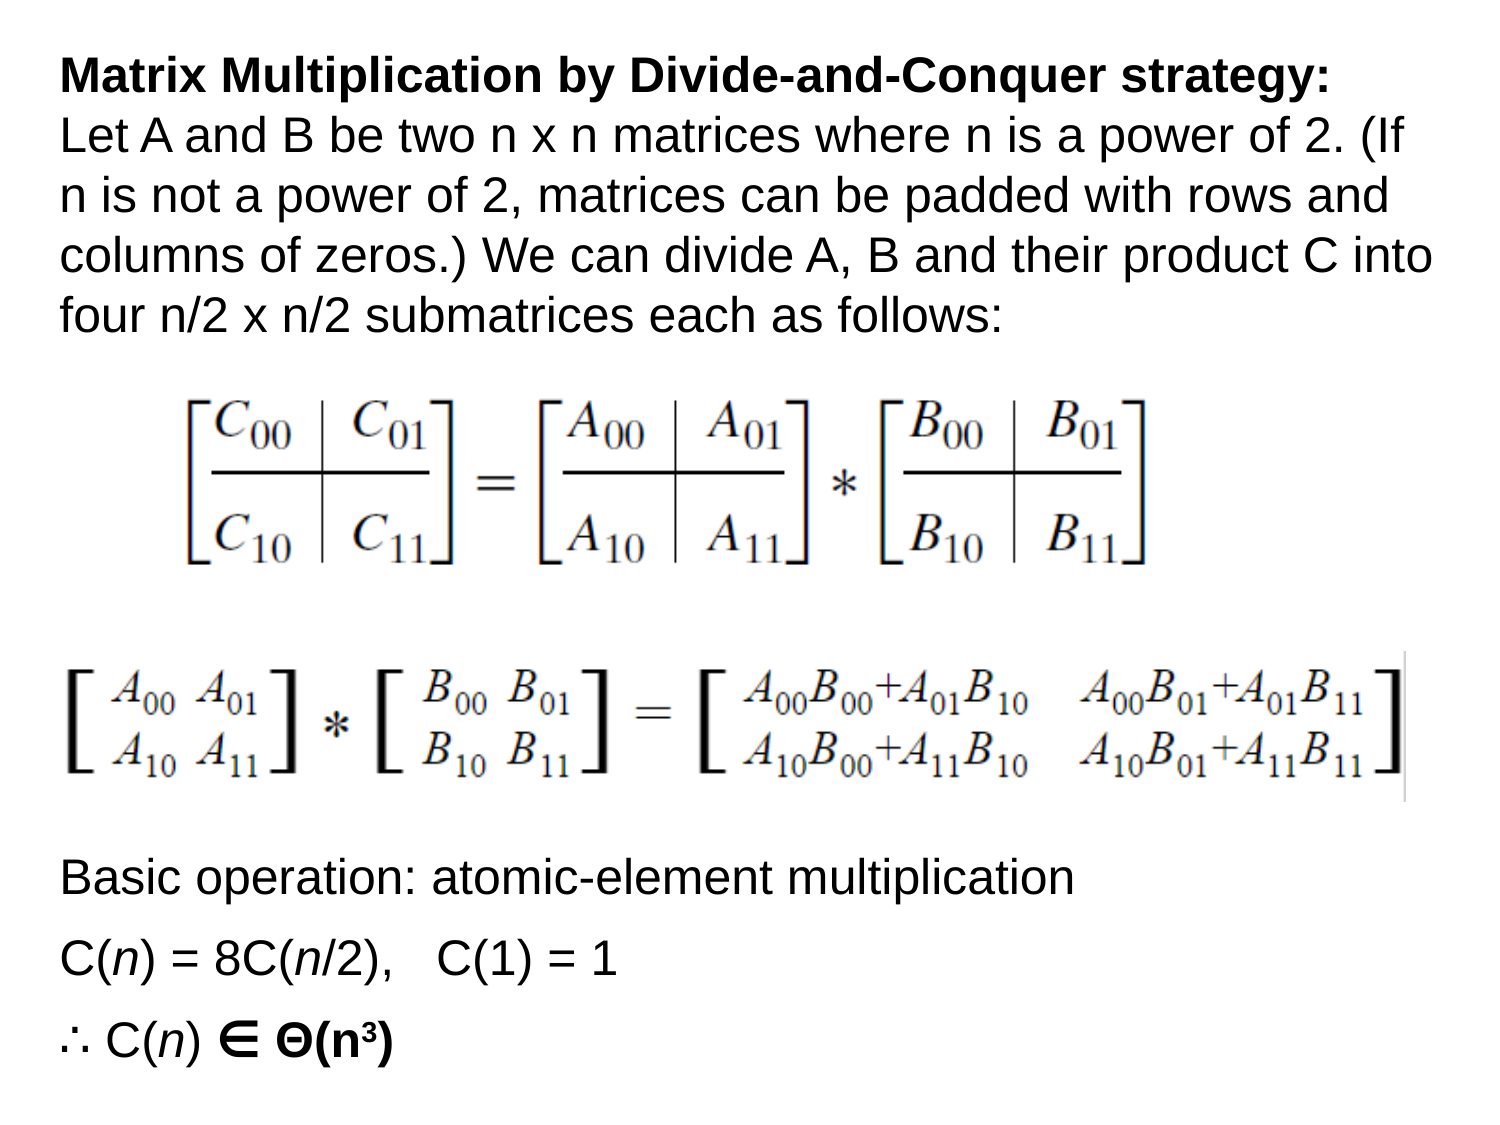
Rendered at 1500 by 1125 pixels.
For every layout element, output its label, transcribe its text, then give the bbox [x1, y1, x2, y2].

picture [59, 651, 1406, 803]
picture [174, 381, 1156, 584]
text_box Matrix Multiplication by Divide-and-Conquer strategy: Let A and B be two n x n matrices where n is a power of 2. (If n is not a power of 2, matrices can be padded with rows and columns of zeros.) We can divide A, B and their product C into four n/2 x n/2 submatrices each as follows: Basic operation: atomic-element multiplication C(n) = 8C(n/2), C(1) = 1 ∴ C(n) ∈ Θ(n3) [44, 27, 1455, 382]
